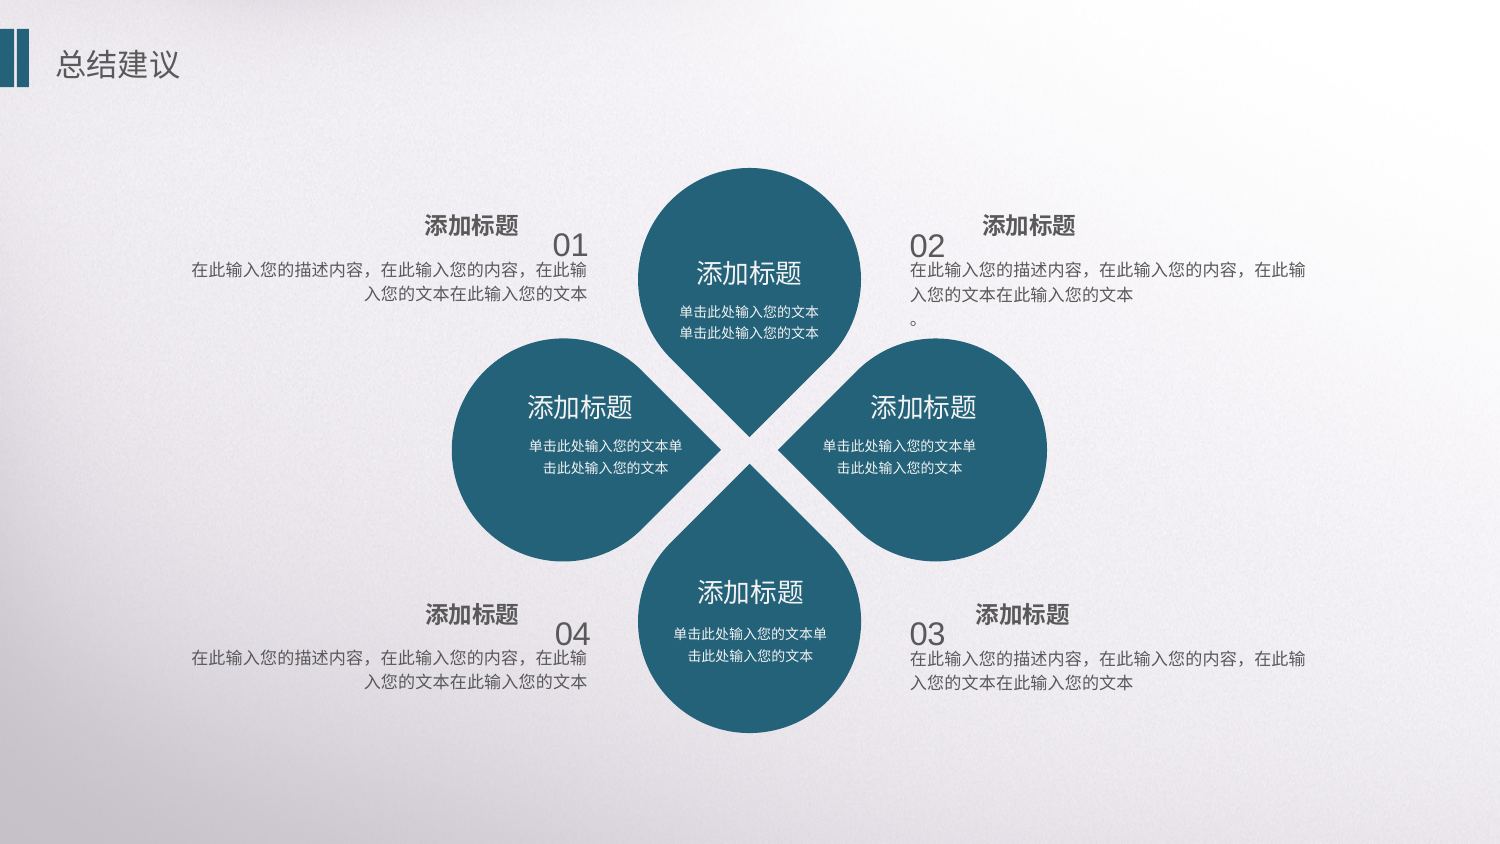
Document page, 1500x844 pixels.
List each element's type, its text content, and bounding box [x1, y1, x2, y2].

text_box 添加标题 [979, 207, 1226, 244]
text_box 添加标题 [826, 386, 986, 428]
text_box [0, 28, 15, 88]
text_box 在此输入您的描述内容，在此输入您的内容，在此输入您的文本在此输入您的文本 。 [901, 251, 1328, 334]
text_box [636, 462, 863, 735]
text_box 添加标题 [312, 207, 520, 244]
text_box 添加标题 [271, 595, 522, 632]
text_box 在此输入您的描述内容，在此输入您的内容，在此输入您的文本在此输入您的文本 [171, 250, 597, 309]
text_box 01 [520, 194, 597, 271]
text_box 添加标题 [518, 386, 678, 428]
text_box [450, 337, 723, 563]
text_box 单击此处输入您的文本单击此处输入您的文本 [520, 428, 692, 481]
text_box 添加标题 [671, 571, 830, 612]
text_box 总结建议 [40, 37, 412, 91]
text_box 04 [522, 582, 600, 659]
text_box [776, 337, 1049, 563]
text_box 添加标题 [979, 595, 1204, 632]
text_box [16, 28, 30, 88]
text_box 单击此处输入您的文本单击此处输入您的文本 [664, 615, 836, 668]
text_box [637, 167, 861, 391]
text_box 在此输入您的描述内容，在此输入您的内容，在此输入您的文本在此输入您的文本 [901, 639, 1328, 698]
text_box 单击此处输入您的文本单击此处输入您的文本 [814, 428, 986, 481]
picture [0, 0, 1500, 844]
text_box 02 [901, 195, 979, 272]
text_box 03 [901, 583, 979, 660]
text_box 在此输入您的描述内容，在此输入您的内容，在此输入您的文本在此输入您的文本 [171, 638, 597, 697]
